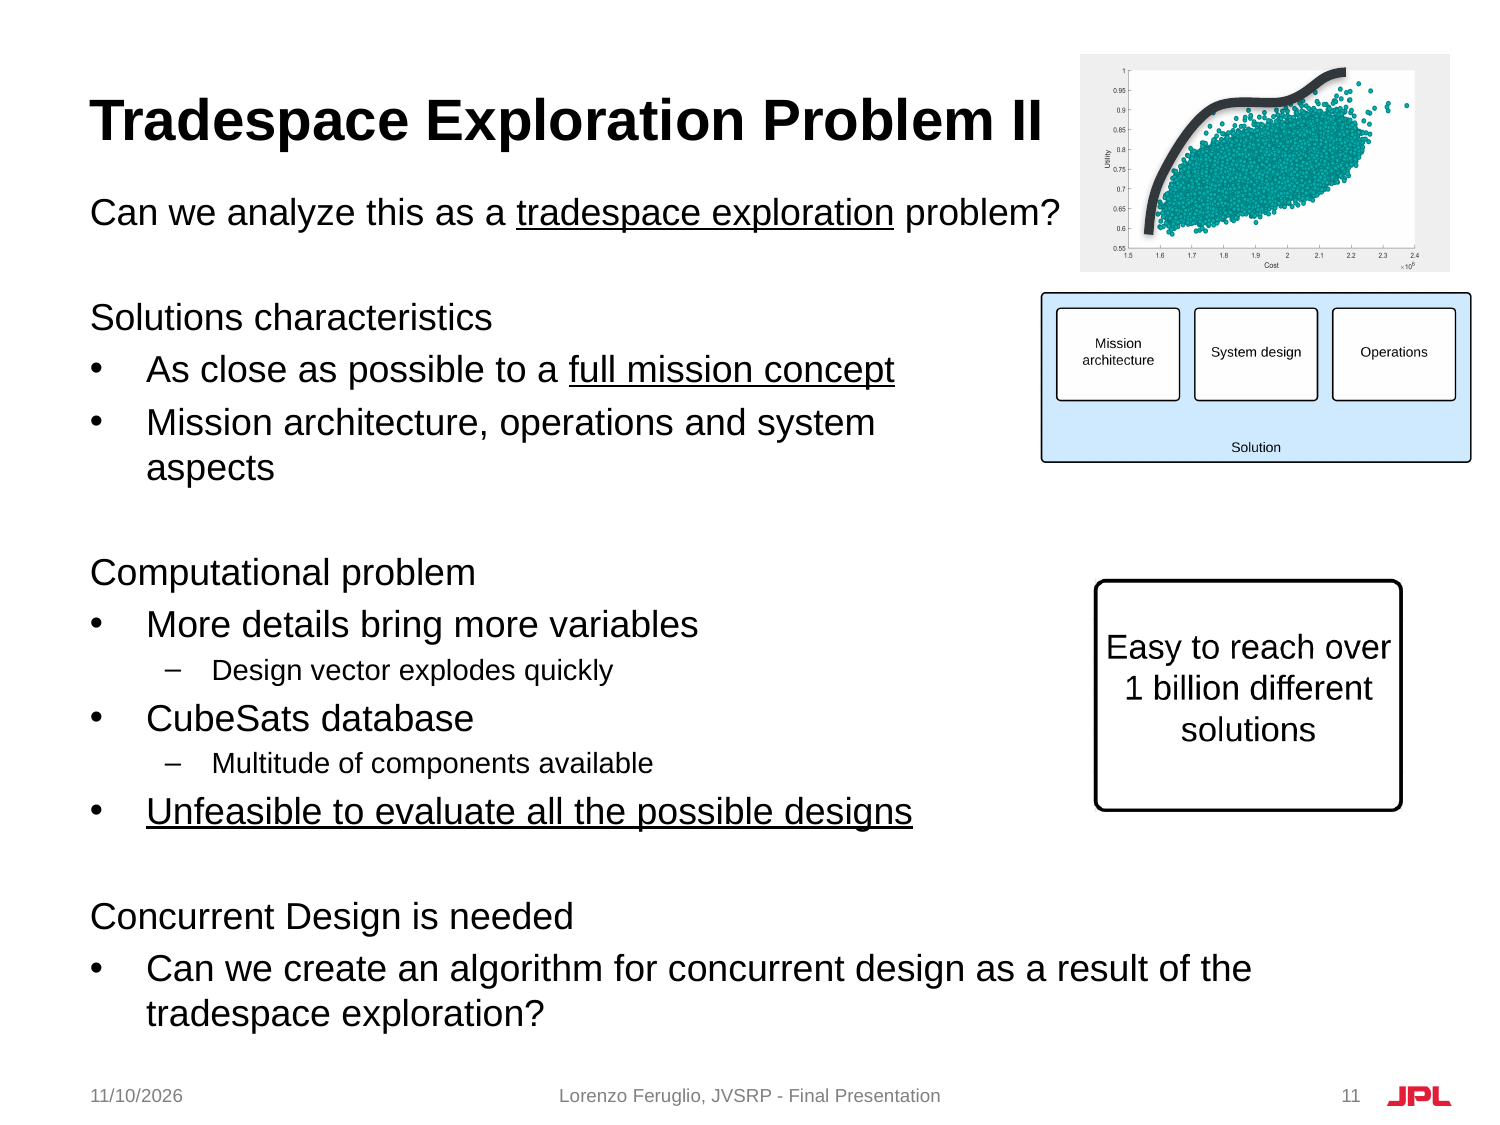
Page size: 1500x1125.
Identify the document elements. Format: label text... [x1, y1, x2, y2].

picture [1087, 575, 1404, 812]
footer Lorenzo Feruglio, JVSRP - Final Presentation [300, 1065, 1200, 1125]
title Tradespace Exploration Problem II [74, 74, 1075, 146]
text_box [1080, 54, 1451, 272]
picture [1038, 291, 1472, 465]
list Can we analyze this as a tradespace exploration problem? Solutions characteristics As close as possible to a full mission concept Mission architecture, operations and system aspects Computational problem More details bring more variables Design vector explodes quickly CubeSats database Multitude of components available Unfeasible to evaluate all the possible designs Concurrent Design is needed Can we create an algorithm for concurrent design as a result of the tradespace exploration? [75, 180, 1429, 1033]
slide_number 11 [1200, 1065, 1376, 1125]
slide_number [75, 1065, 300, 1125]
